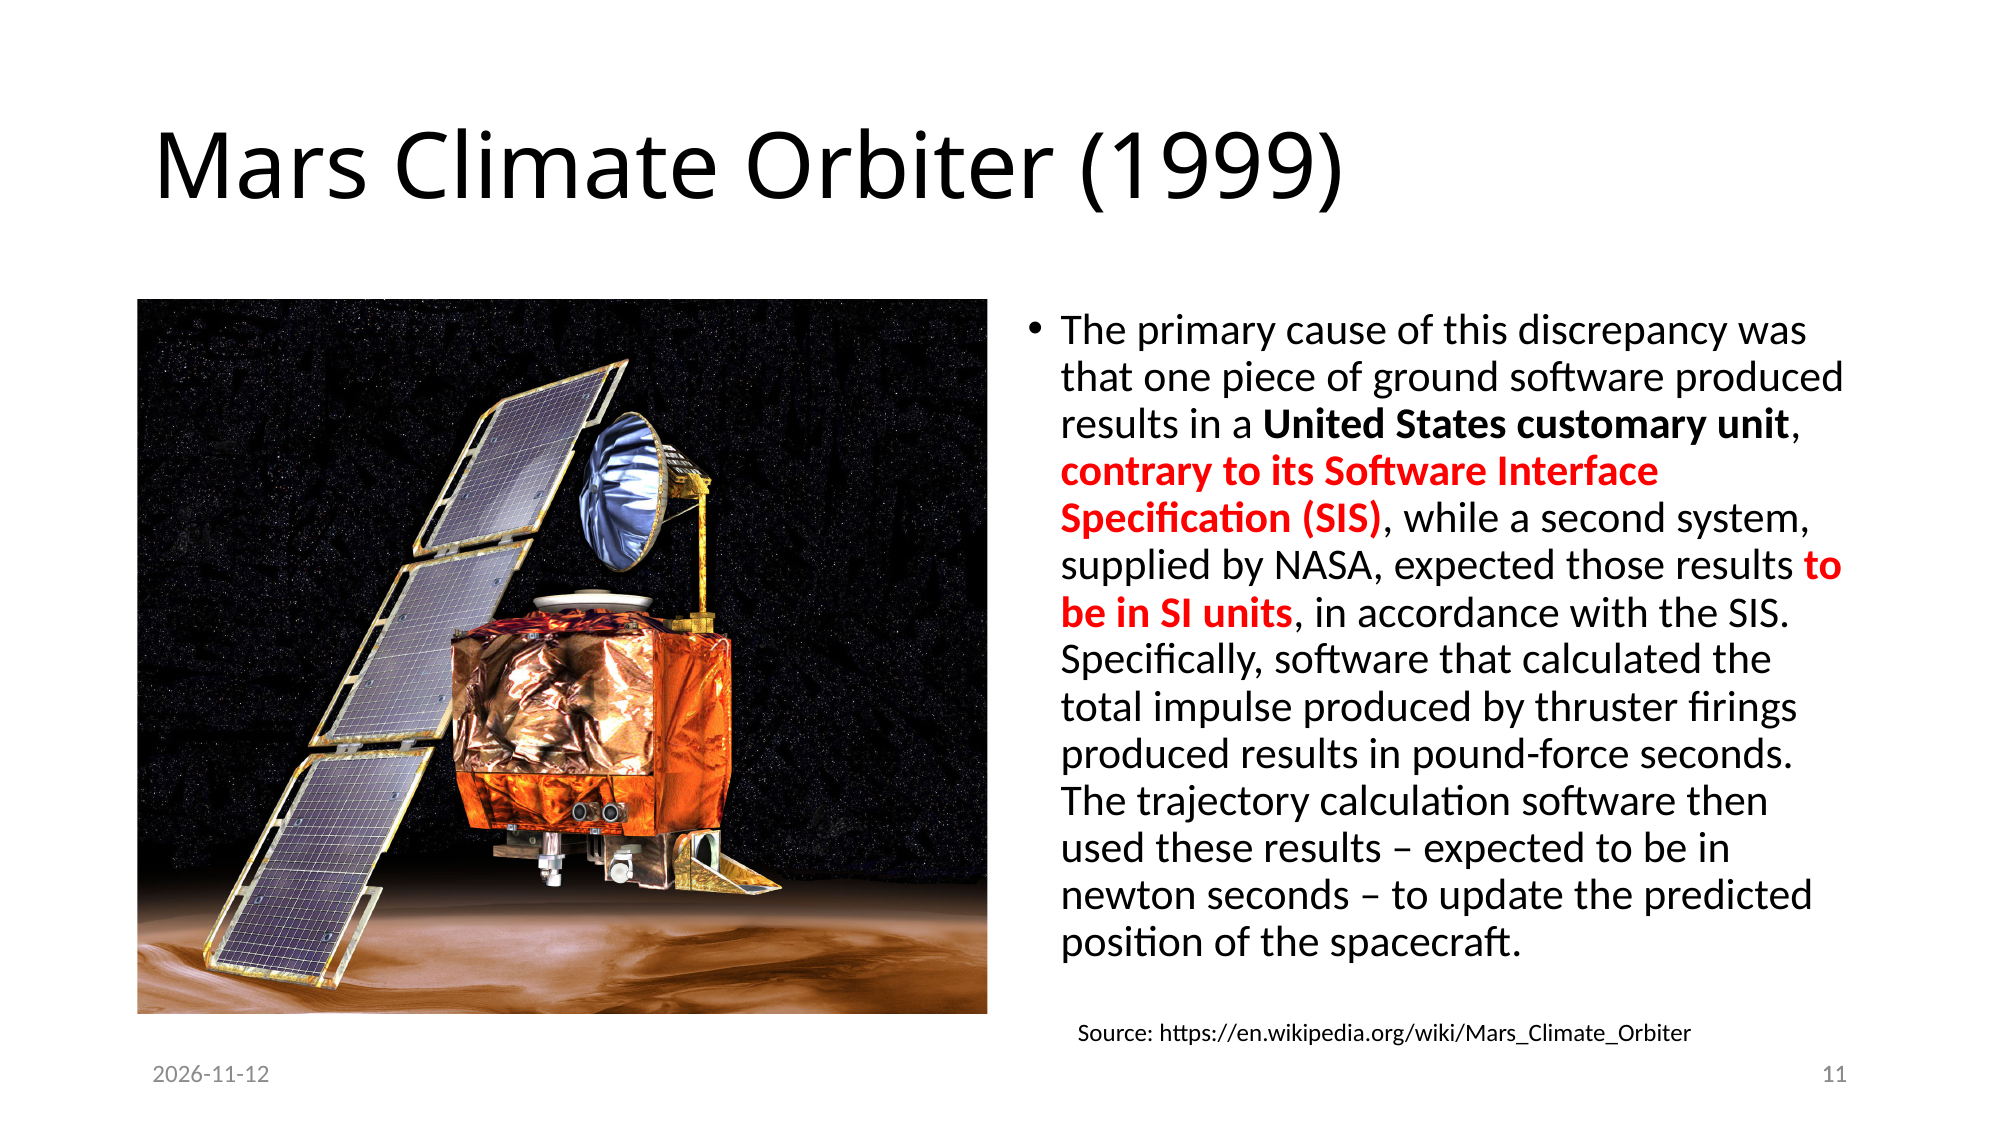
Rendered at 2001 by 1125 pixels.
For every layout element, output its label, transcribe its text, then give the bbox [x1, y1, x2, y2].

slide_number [137, 1042, 588, 1103]
list The primary cause of this discrepancy was that one piece of ground software produced results in a United States customary unit, contrary to its Software Interface Specification (SIS), while a second system, supplied by NASA, expected those results to be in SI units, in accordance with the SIS. Specifically, software that calculated the total impulse produced by thruster firings produced results in pound-force seconds. The trajectory calculation software then used these results – expected to be in newton seconds – to update the predicted position of the spacecraft. [1012, 299, 1863, 1014]
title Mars Climate Orbiter (1999) [137, 59, 1863, 278]
text_box Source: https://en.wikipedia.org/wiki/Mars_Climate_Orbiter [1063, 1009, 1708, 1055]
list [137, 299, 988, 1014]
text_box 11 [1412, 1042, 1863, 1103]
